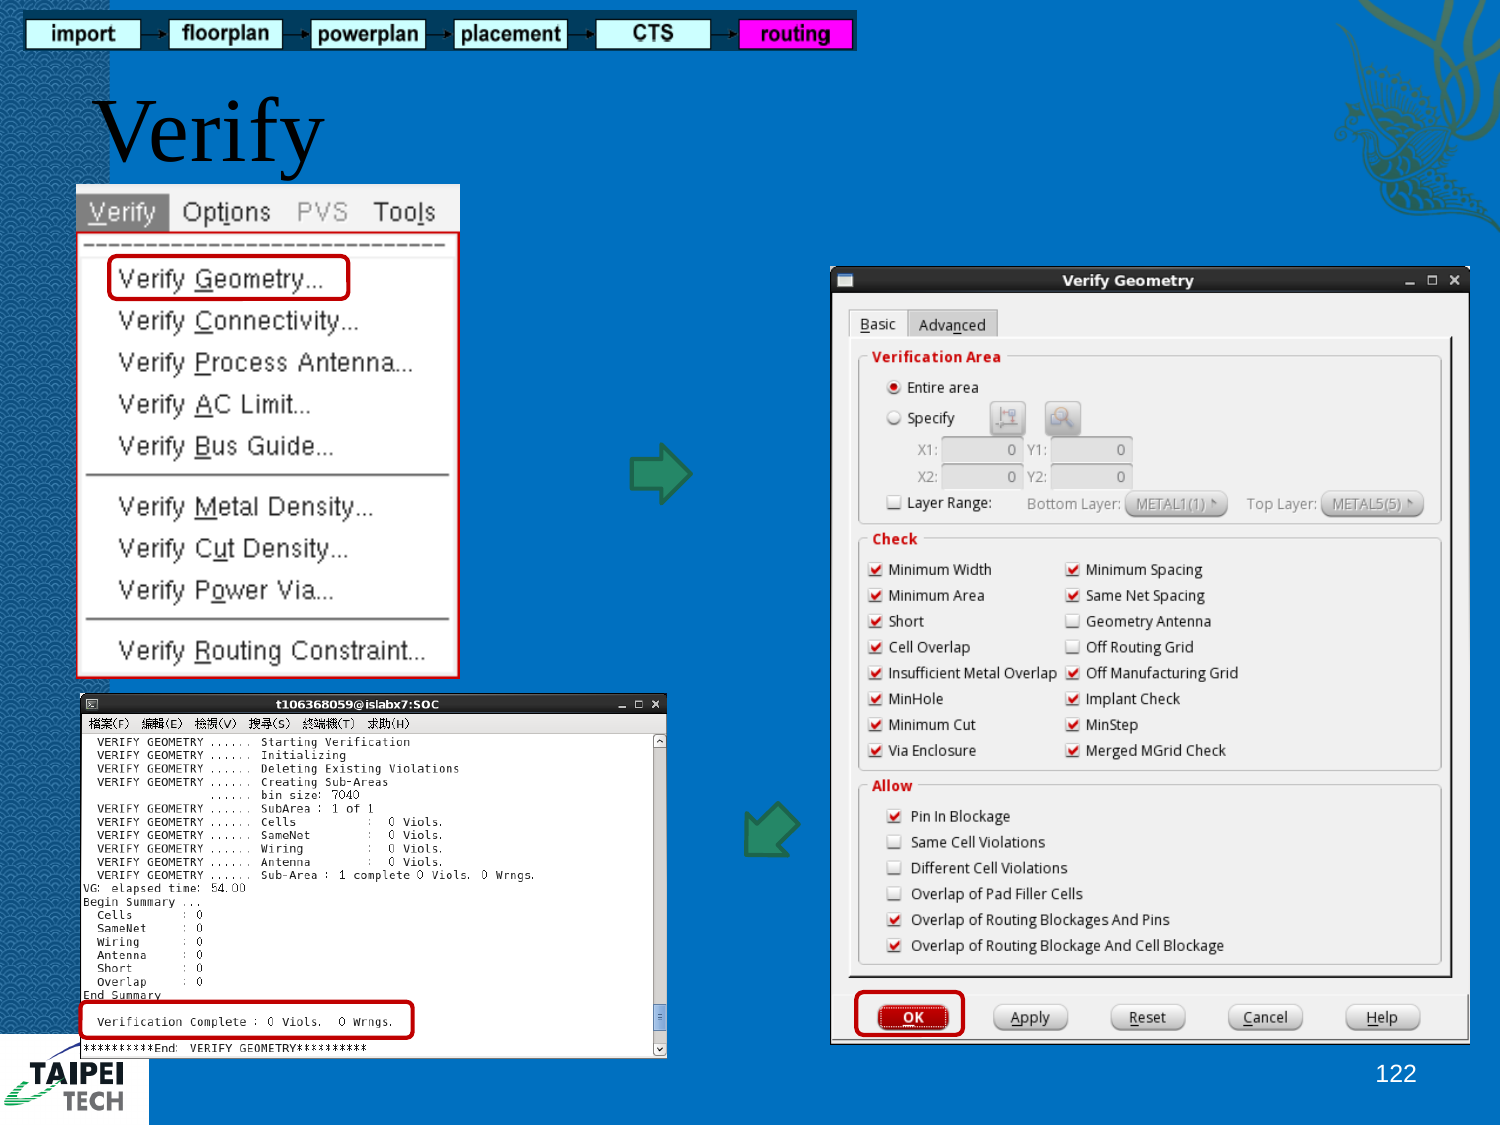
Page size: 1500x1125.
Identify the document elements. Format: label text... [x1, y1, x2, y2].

title Verify [76, 31, 1427, 219]
picture [829, 266, 1471, 1046]
picture [8, 0, 858, 83]
text_box [744, 800, 801, 858]
picture [0, 0, 668, 1125]
text_box [629, 442, 693, 506]
slide_number 122 [1074, 1074, 1425, 1103]
